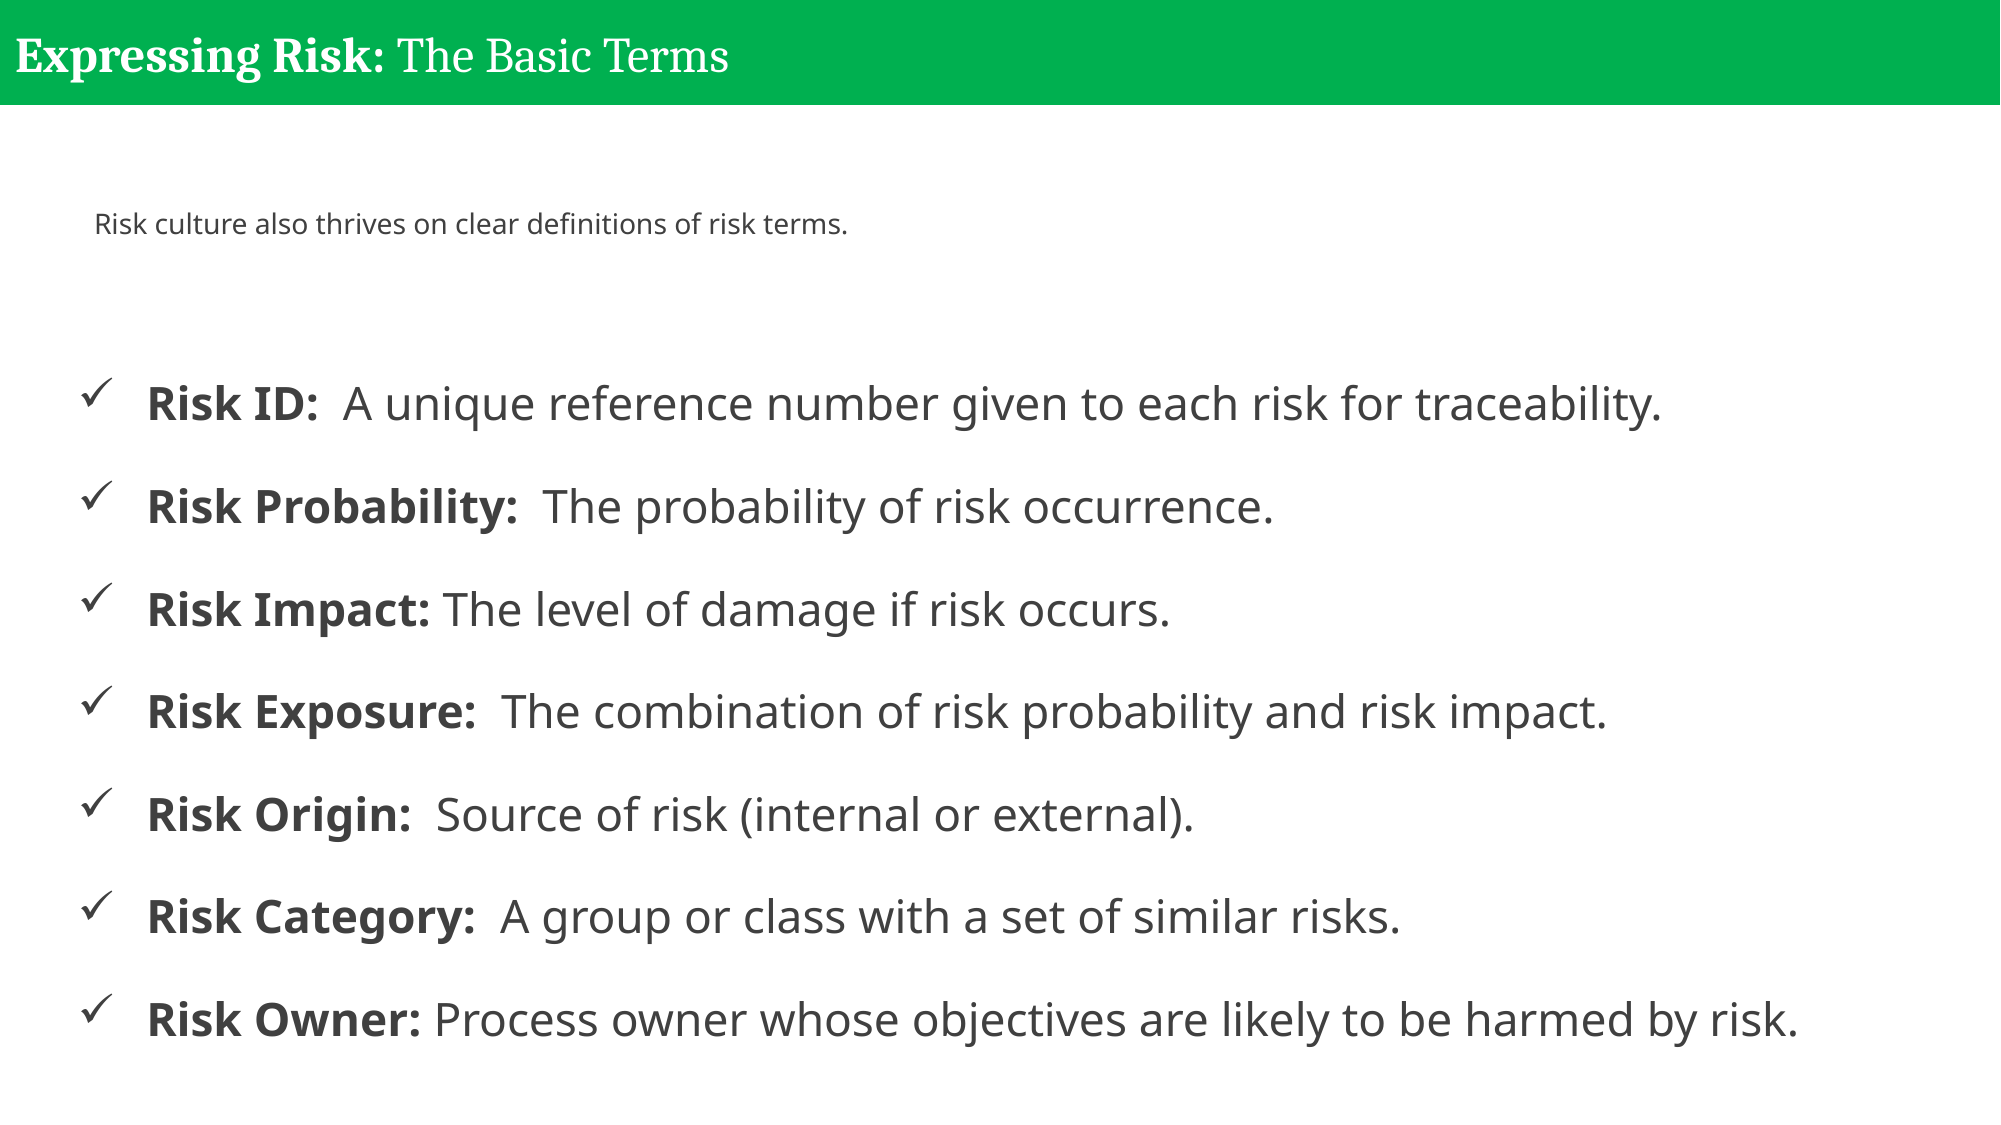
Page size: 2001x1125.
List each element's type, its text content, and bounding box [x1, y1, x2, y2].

list Risk culture also thrives on clear definitions of risk terms. Risk ID: A unique reference number given to each risk for traceability. Risk Probability: The probability of risk occurrence. Risk Impact: The level of damage if risk occurs. Risk Exposure: The combination of risk probability and risk impact. Risk Origin: Source of risk (internal or external). Risk Category: A group or class with a set of similar risks. Risk Owner: Process owner whose objectives are likely to be harmed by risk. [62, 195, 1938, 1072]
title Expressing Risk: The Basic Terms [0, 0, 2000, 105]
